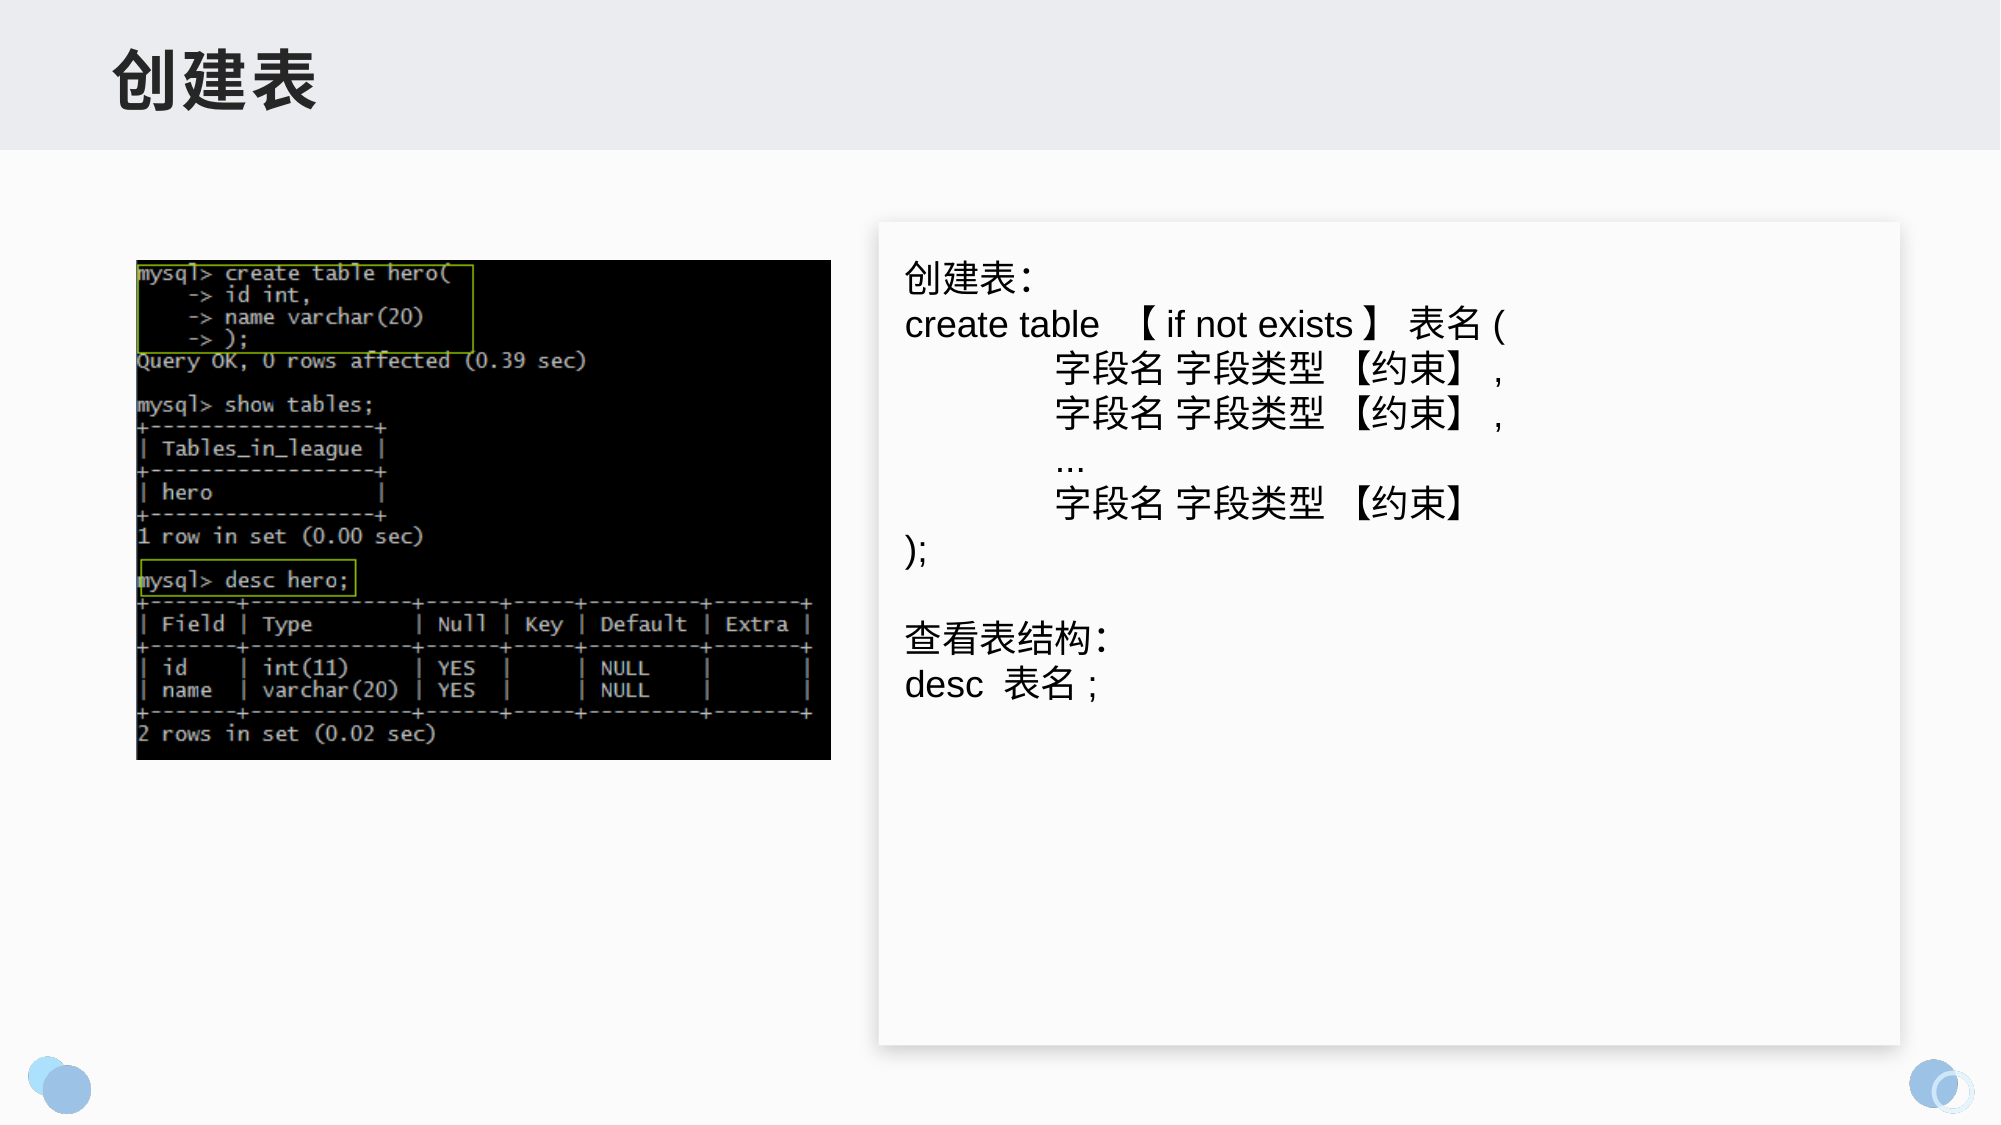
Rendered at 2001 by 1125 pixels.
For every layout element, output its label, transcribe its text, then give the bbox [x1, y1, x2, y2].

picture [0, 1045, 119, 1125]
text_box [0, 0, 2000, 151]
text_box 创建表： create table 【if not exists】 表名( 字段名 字段类型 【约束】, 字段名 字段类型 【约束】, ... 字段名 字段类型 【约束】 ); 查看表结构： desc 表名; [889, 247, 1881, 713]
text_box [878, 221, 1901, 1046]
picture [1881, 1045, 2000, 1125]
text_box 创建表 [99, 25, 1901, 125]
picture [136, 260, 831, 760]
